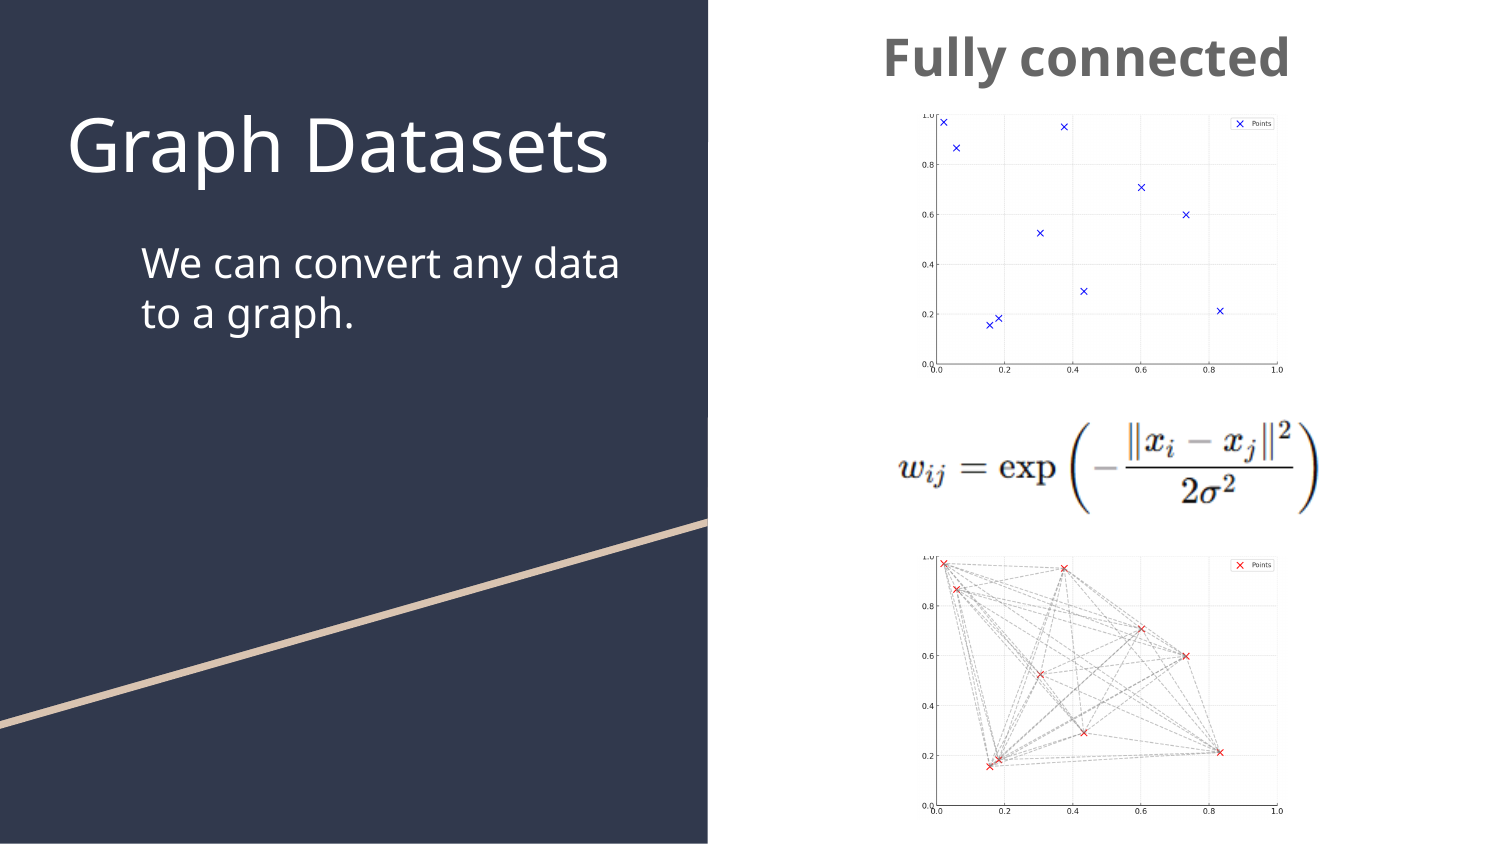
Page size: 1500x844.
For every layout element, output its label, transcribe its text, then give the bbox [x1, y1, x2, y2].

title Graph Datasets We can convert any data to a graph. [51, 82, 660, 755]
text_box Fully connected [867, 9, 1488, 682]
picture [916, 114, 1289, 379]
picture [874, 404, 1331, 530]
picture [916, 555, 1289, 820]
